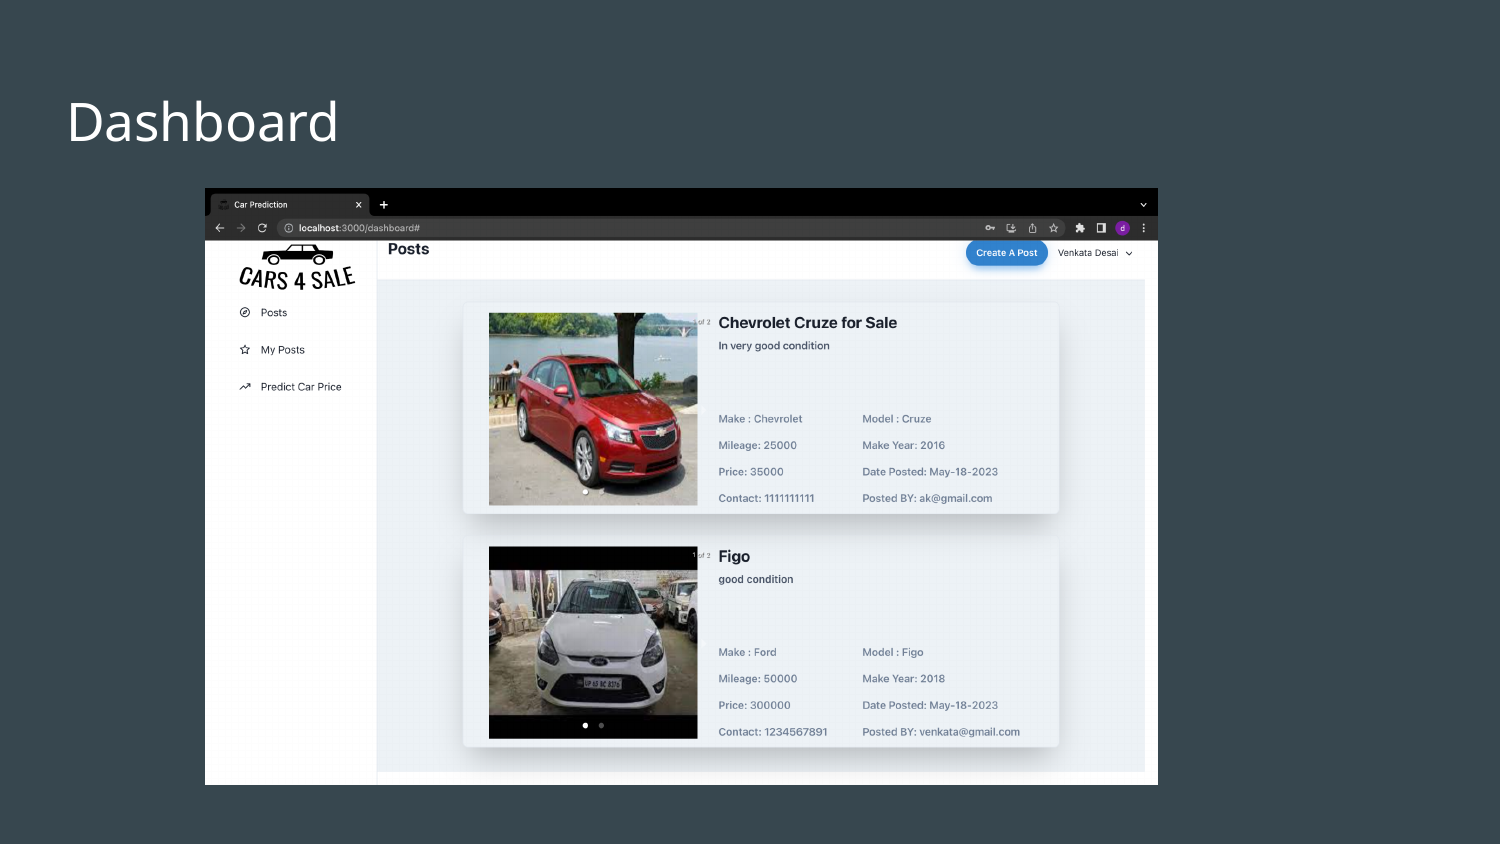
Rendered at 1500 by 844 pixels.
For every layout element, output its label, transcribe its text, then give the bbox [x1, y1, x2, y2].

picture [204, 188, 1159, 785]
title Dashboard [51, 72, 1449, 167]
